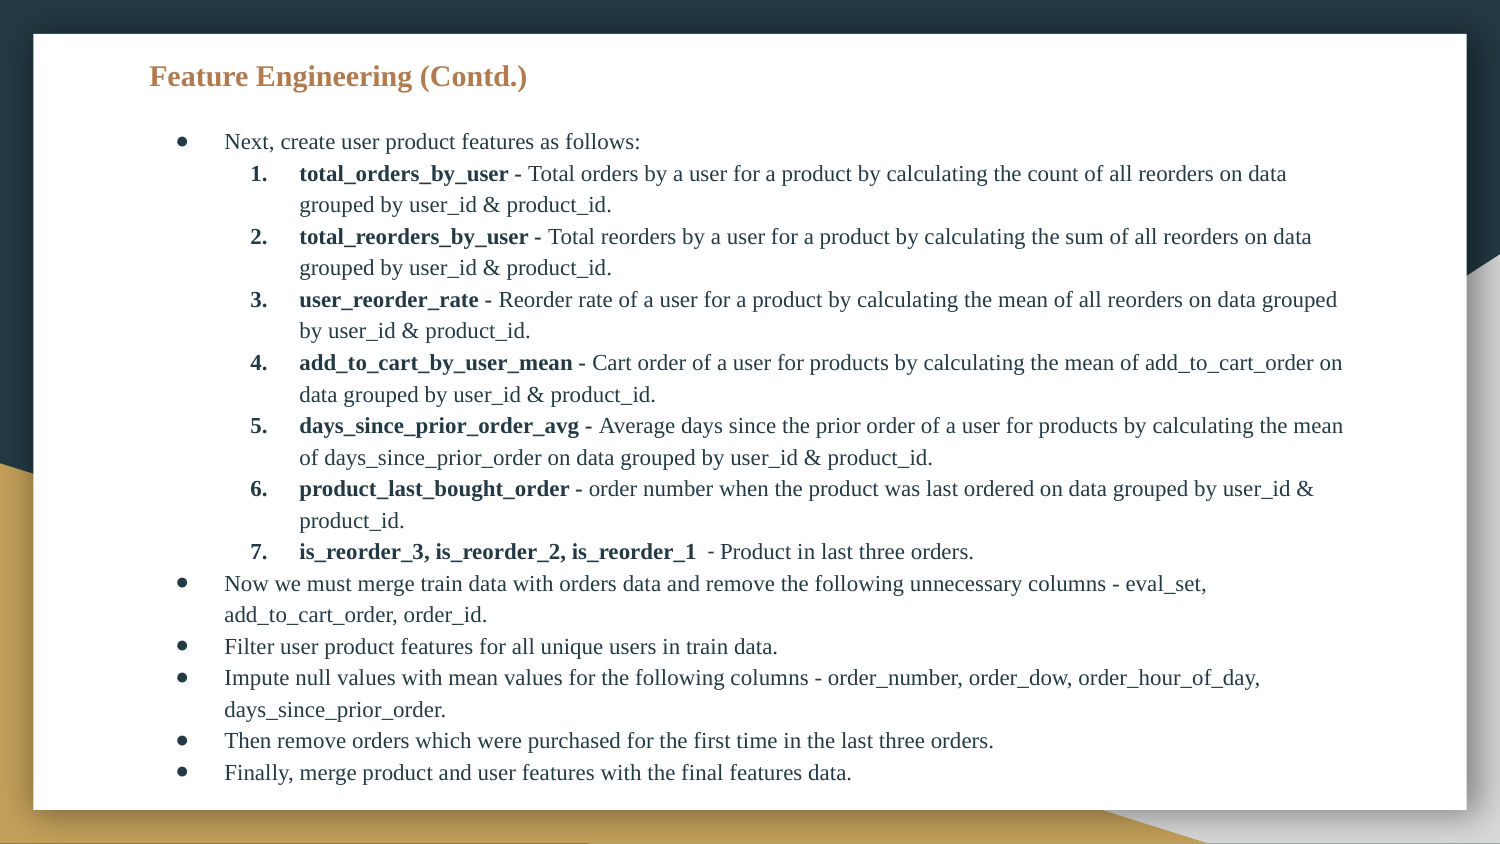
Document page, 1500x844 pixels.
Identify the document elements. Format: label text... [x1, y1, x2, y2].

title Feature Engineering (Contd.) [134, 35, 1366, 107]
list Next, create user product features as follows: total_orders_by_user - Total orders by a user for a product by calculating the count of all reorders on data grouped by user_id & product_id. total_reorders_by_user - Total reorders by a user for a product by calculating the sum of all reorders on data grouped by user_id & product_id. user_reorder_rate - Reorder rate of a user for a product by calculating the mean of all reorders on data grouped by user_id & product_id. add_to_cart_by_user_mean - Cart order of a user for products by calculating the mean of add_to_cart_order on data grouped by user_id & product_id. days_since_prior_order_avg - Average days since the prior order of a user for products by calculating the mean of days_since_prior_order on data grouped by user_id & product_id. product_last_bought_order - order number when the product was last ordered on data grouped by user_id & product_id. is_reorder_3, is_reorder_2, is_reorder_1 - Product in last three orders. Now we must merge train data with orders data and remove the following unnecessary columns - eval_set, add_to_cart_order, order_id. Filter user product features for all unique users in train data. Impute null values with mean values for the following columns - order_number, order_dow, order_hour_of_day, days_since_prior_order. Then remove orders which were purchased for the first time in the last three orders. Finally, merge product and user features with the final features data. [134, 107, 1366, 729]
